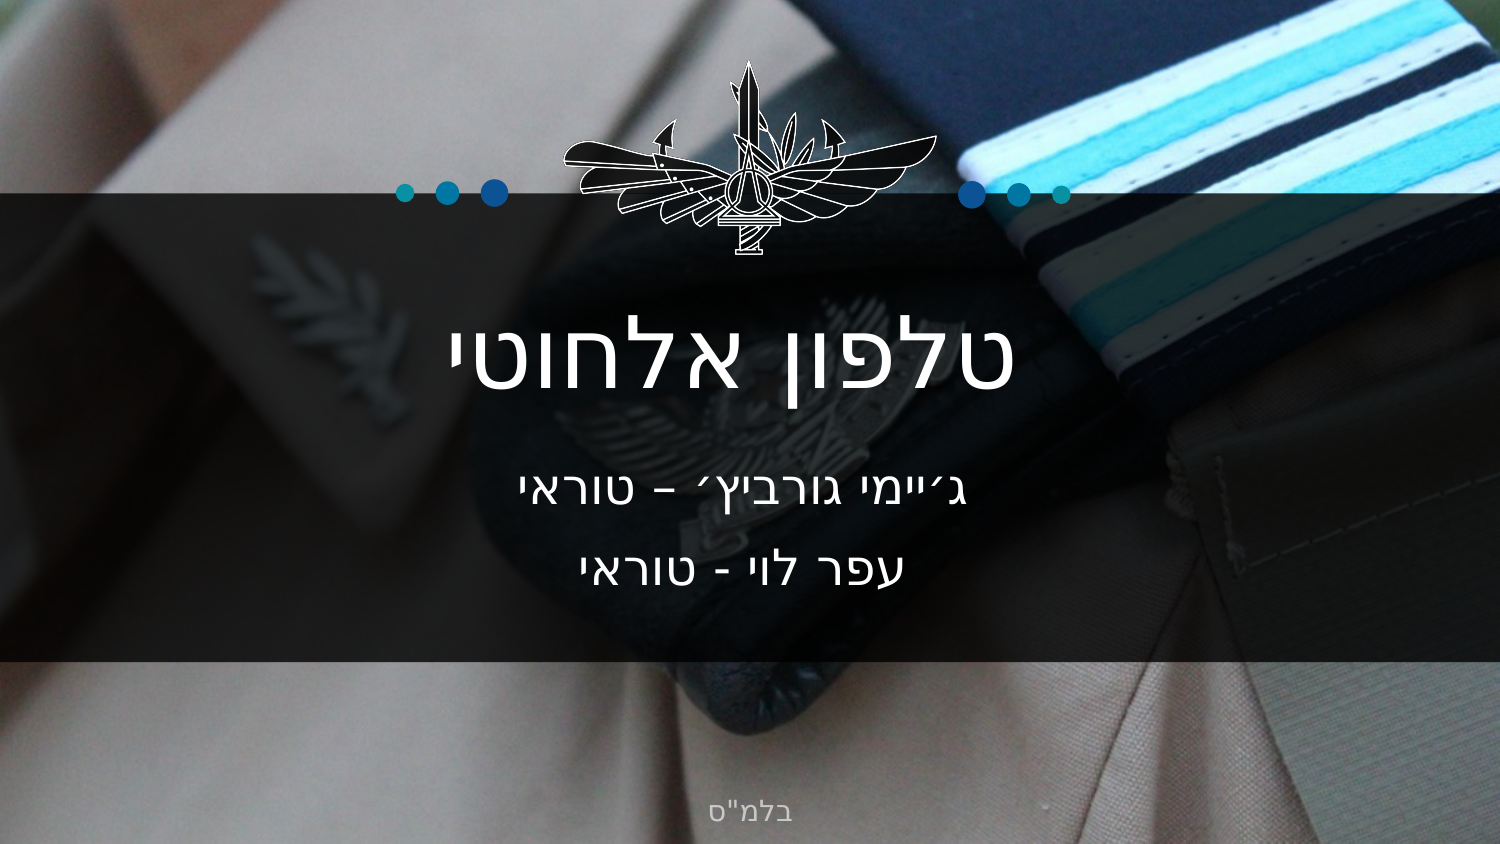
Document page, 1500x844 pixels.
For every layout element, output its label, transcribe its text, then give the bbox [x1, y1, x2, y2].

picture [0, 0, 1500, 844]
list ג׳יימי גורביץ׳ – טוראי עפר לוי - טוראי [144, 447, 1341, 607]
list טלפון אלחוטי [144, 272, 1341, 440]
footer בלמ"ס [652, 786, 848, 832]
